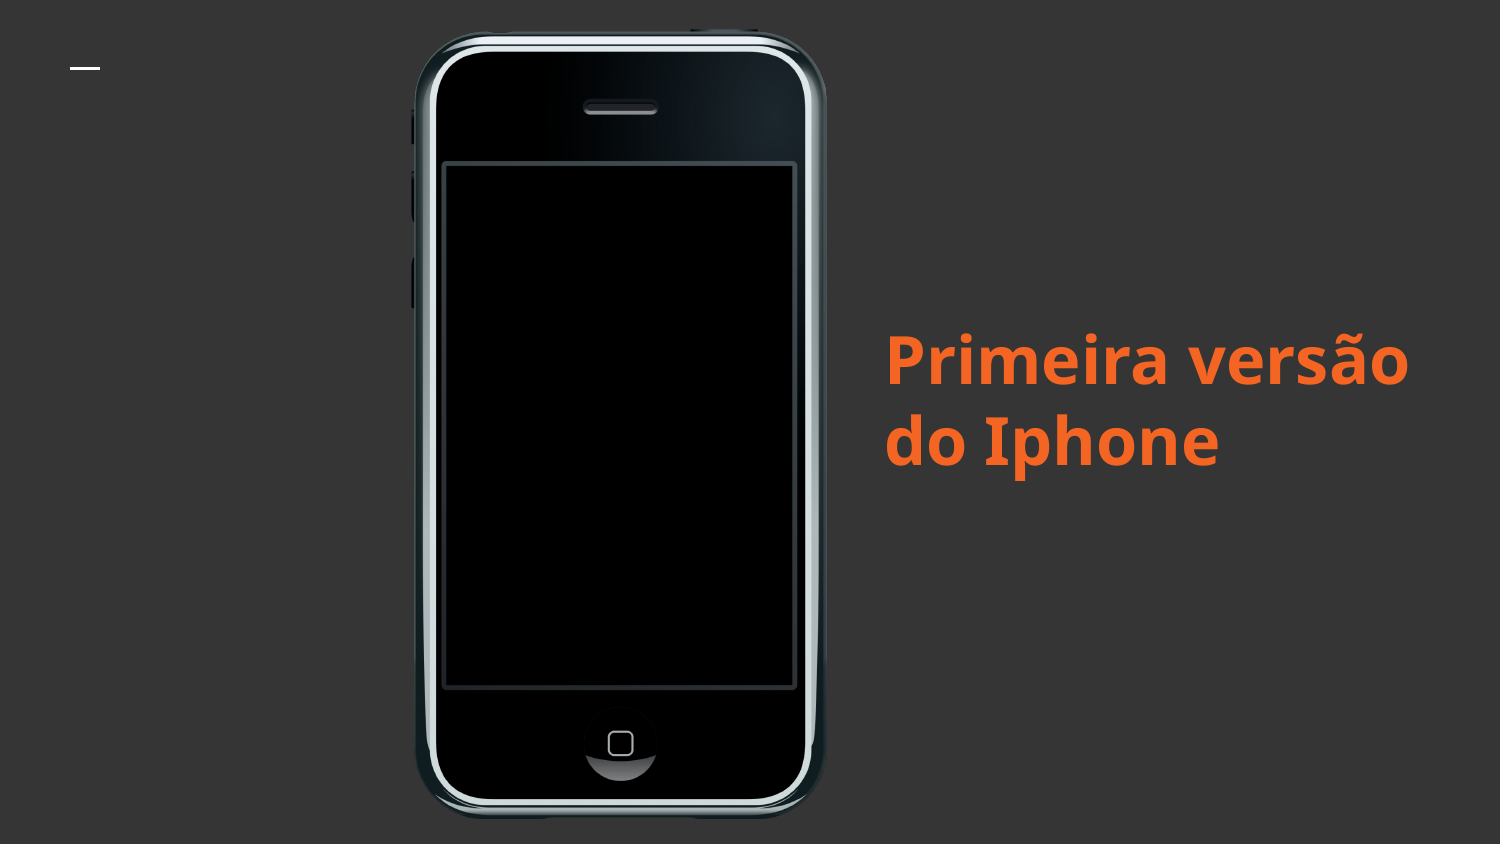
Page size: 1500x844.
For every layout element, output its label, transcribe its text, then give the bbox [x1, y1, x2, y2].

picture [410, 24, 828, 819]
title Primeira versão do Iphone [869, 303, 1457, 430]
